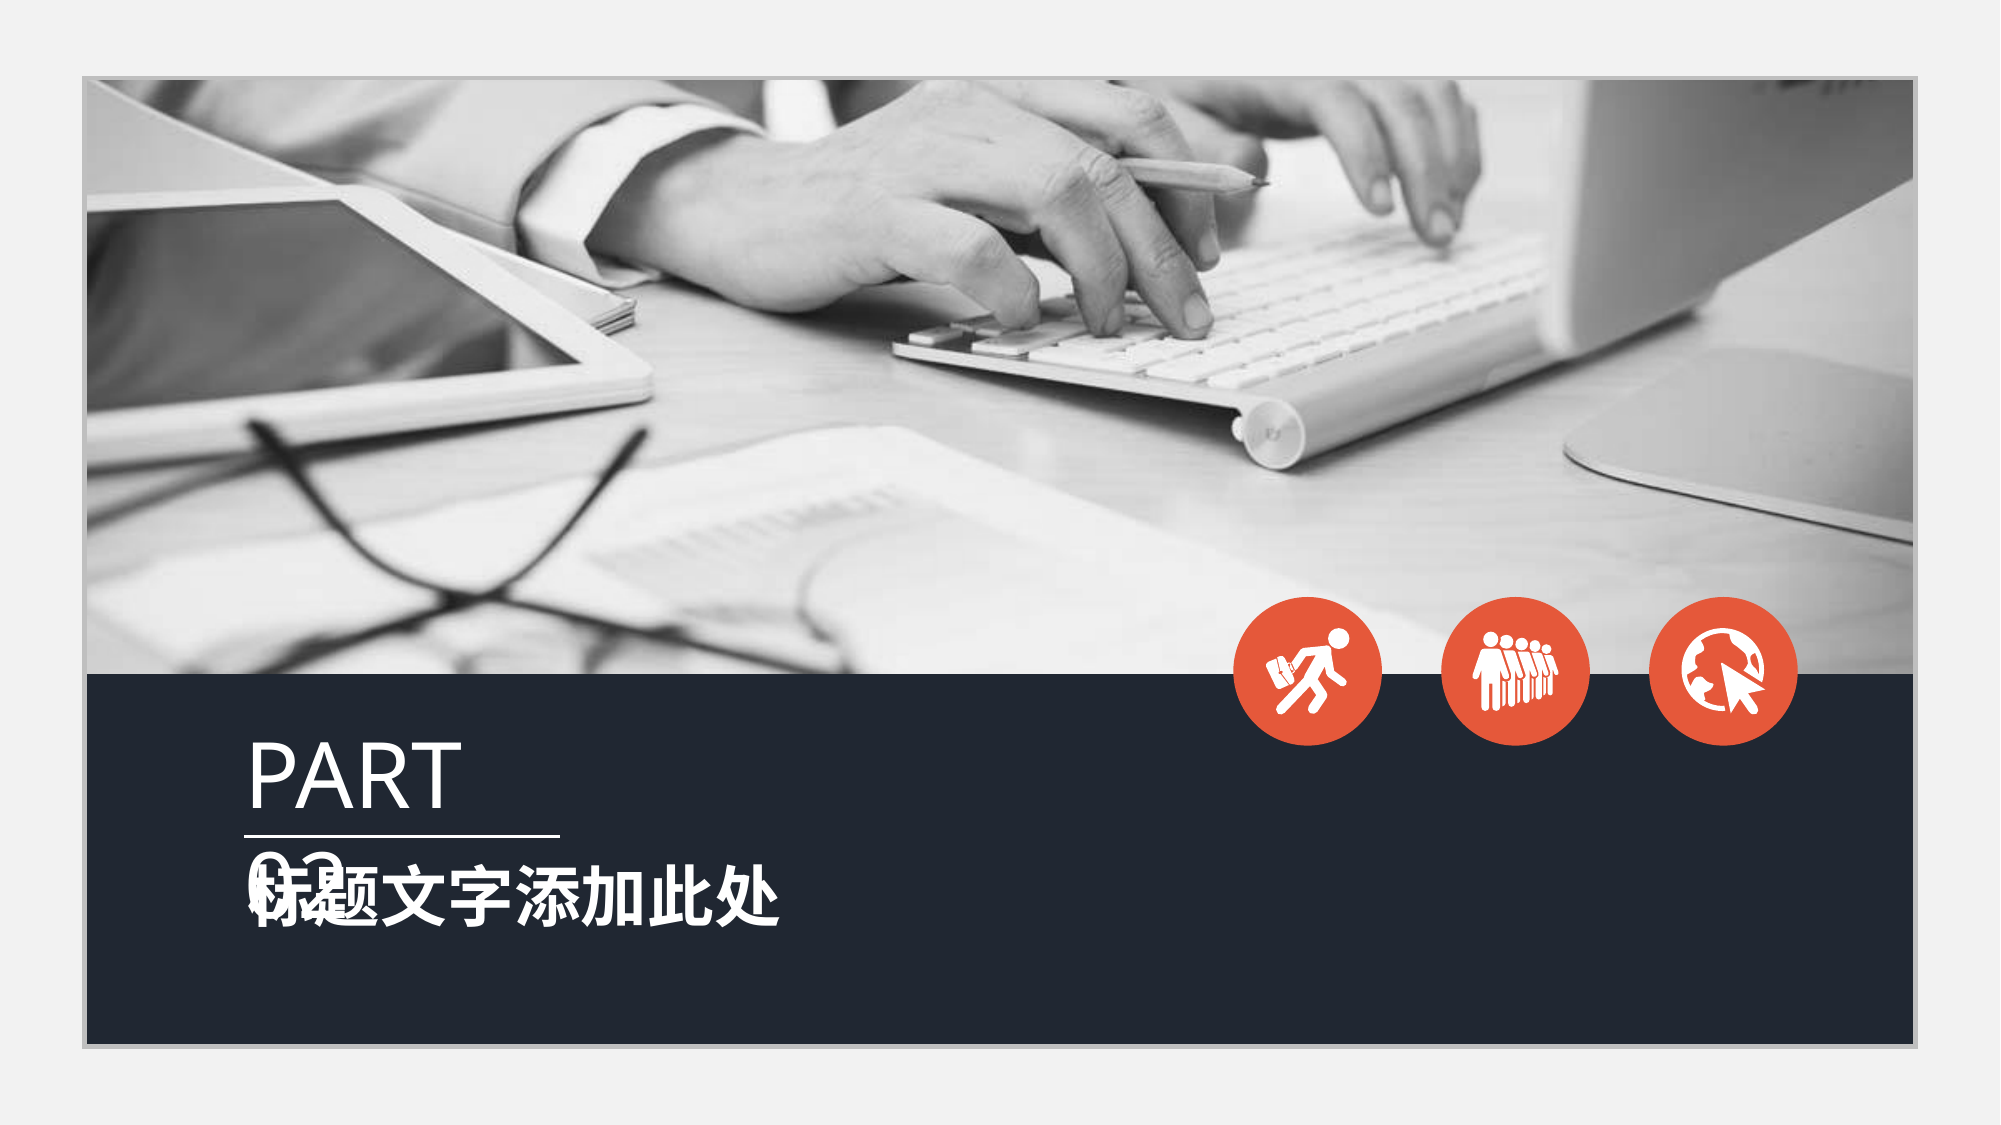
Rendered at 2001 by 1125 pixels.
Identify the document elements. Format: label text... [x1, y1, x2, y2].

text_box 标题文字添加此处 [232, 847, 796, 942]
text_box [1441, 596, 1590, 746]
text_box PART 02 [229, 709, 575, 945]
picture [83, 77, 1916, 674]
text_box [83, 77, 1917, 1048]
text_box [1649, 596, 1798, 746]
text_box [1233, 596, 1382, 746]
